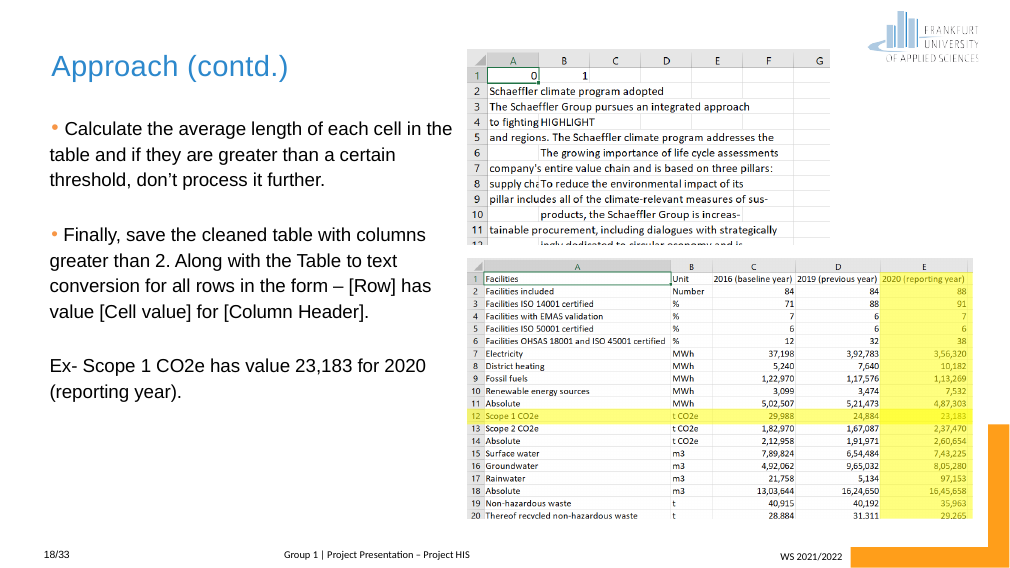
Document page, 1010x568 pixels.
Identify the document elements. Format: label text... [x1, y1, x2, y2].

text_box Calculate the average length of each cell in the table and if they are greater than a certain threshold, don’t process it further. Finally, save the cleaned table with columns greater than 2. Along with the Table to text conversion for all rows in the form – [Row] has value [Cell value] for [Column Header]. Ex- Scope 1 CO2e has value 23,183 for 2020 (reporting year). [49, 109, 461, 457]
text_box [850, 424, 1010, 568]
footer WS 2021/2022 [642, 548, 843, 563]
slide_number Group 1 | Project Presentation – Project HIS [284, 546, 684, 561]
slide_number 18/33 [37, 547, 84, 561]
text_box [466, 48, 973, 519]
picture [867, 11, 979, 62]
title Approach (contd.) [49, 44, 443, 109]
